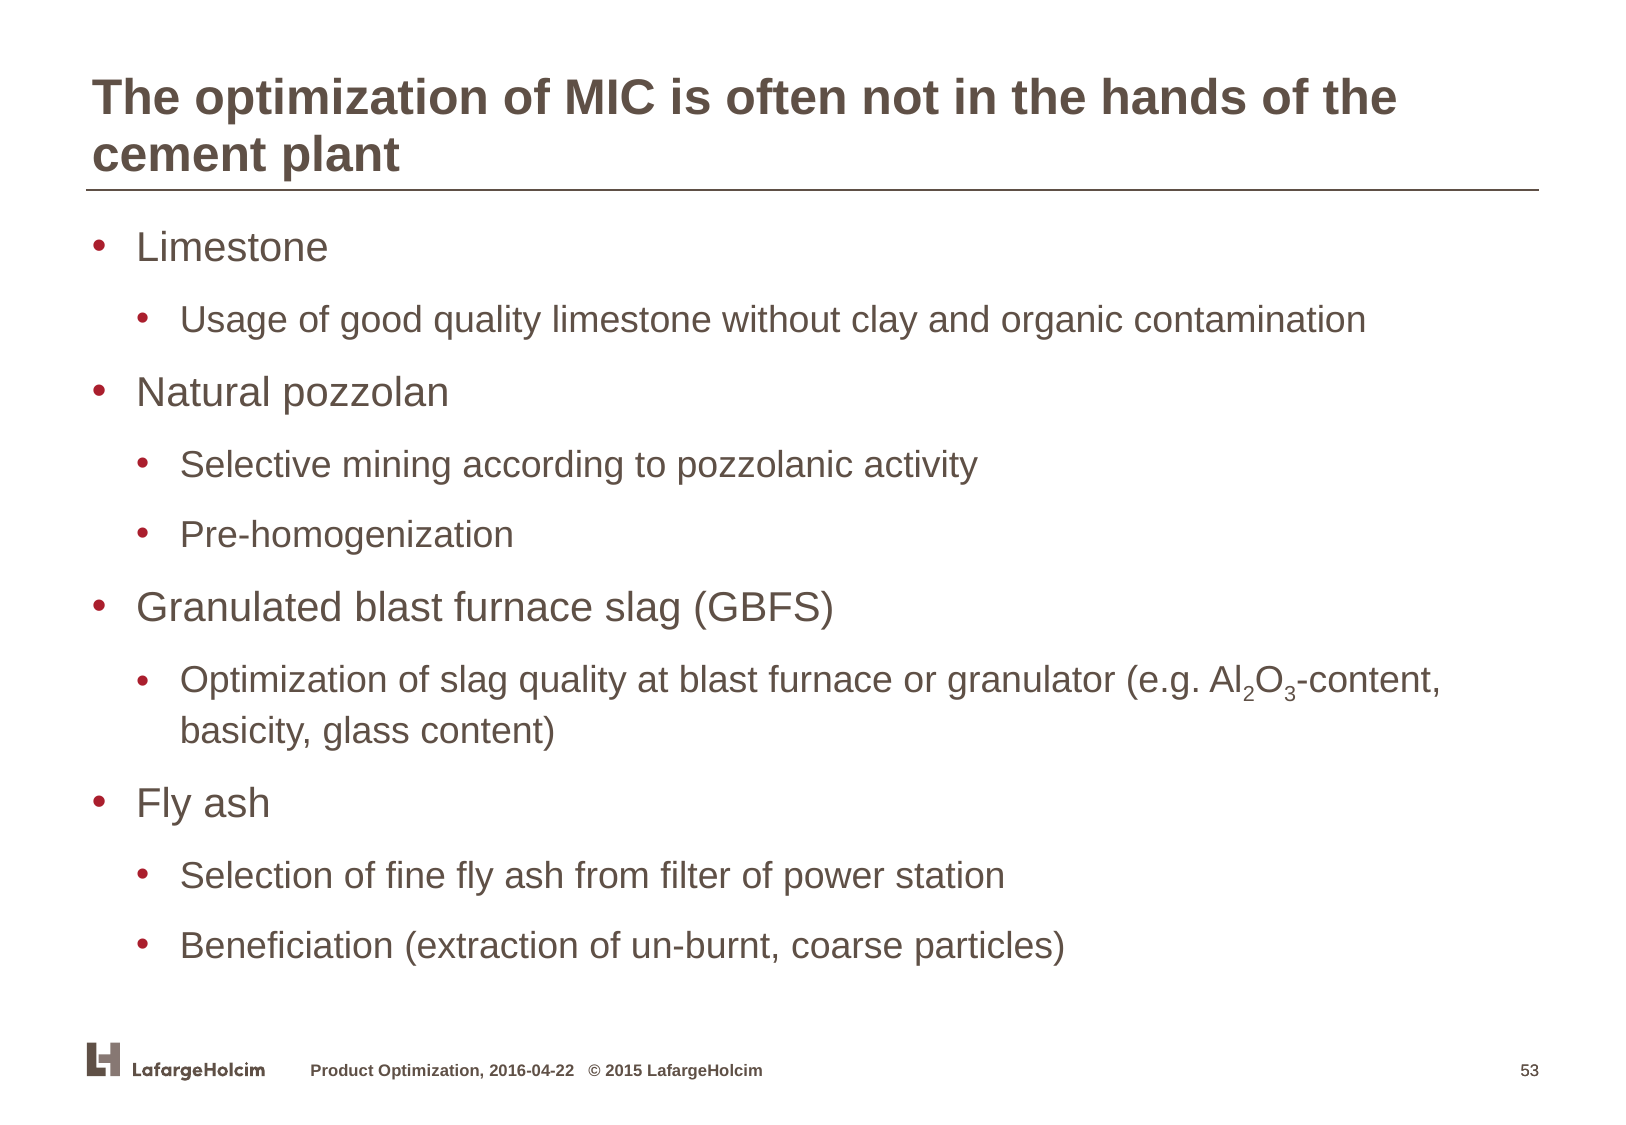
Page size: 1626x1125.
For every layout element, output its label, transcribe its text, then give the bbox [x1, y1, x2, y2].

slide_number 53 [1467, 1052, 1540, 1080]
text_box The optimization of MIC is often not in the hands of the cement plant [91, 54, 1532, 184]
text_box Limestone Usage of good quality limestone without clay and organic contamination Natural pozzolan Selective mining according to pozzolanic activity Pre-homogenization Granulated blast furnace slag (GBFS) Optimization of slag quality at blast furnace or granulator (e.g. Al2O3-content, basicity, glass content) Fly ash Selection of fine fly ash from filter of power station Beneficiation (extraction of un-burnt, coarse particles) [91, 219, 1534, 1033]
footer Product Optimization, 2016-04-22 © 2015 LafargeHolcim [310, 1052, 831, 1080]
